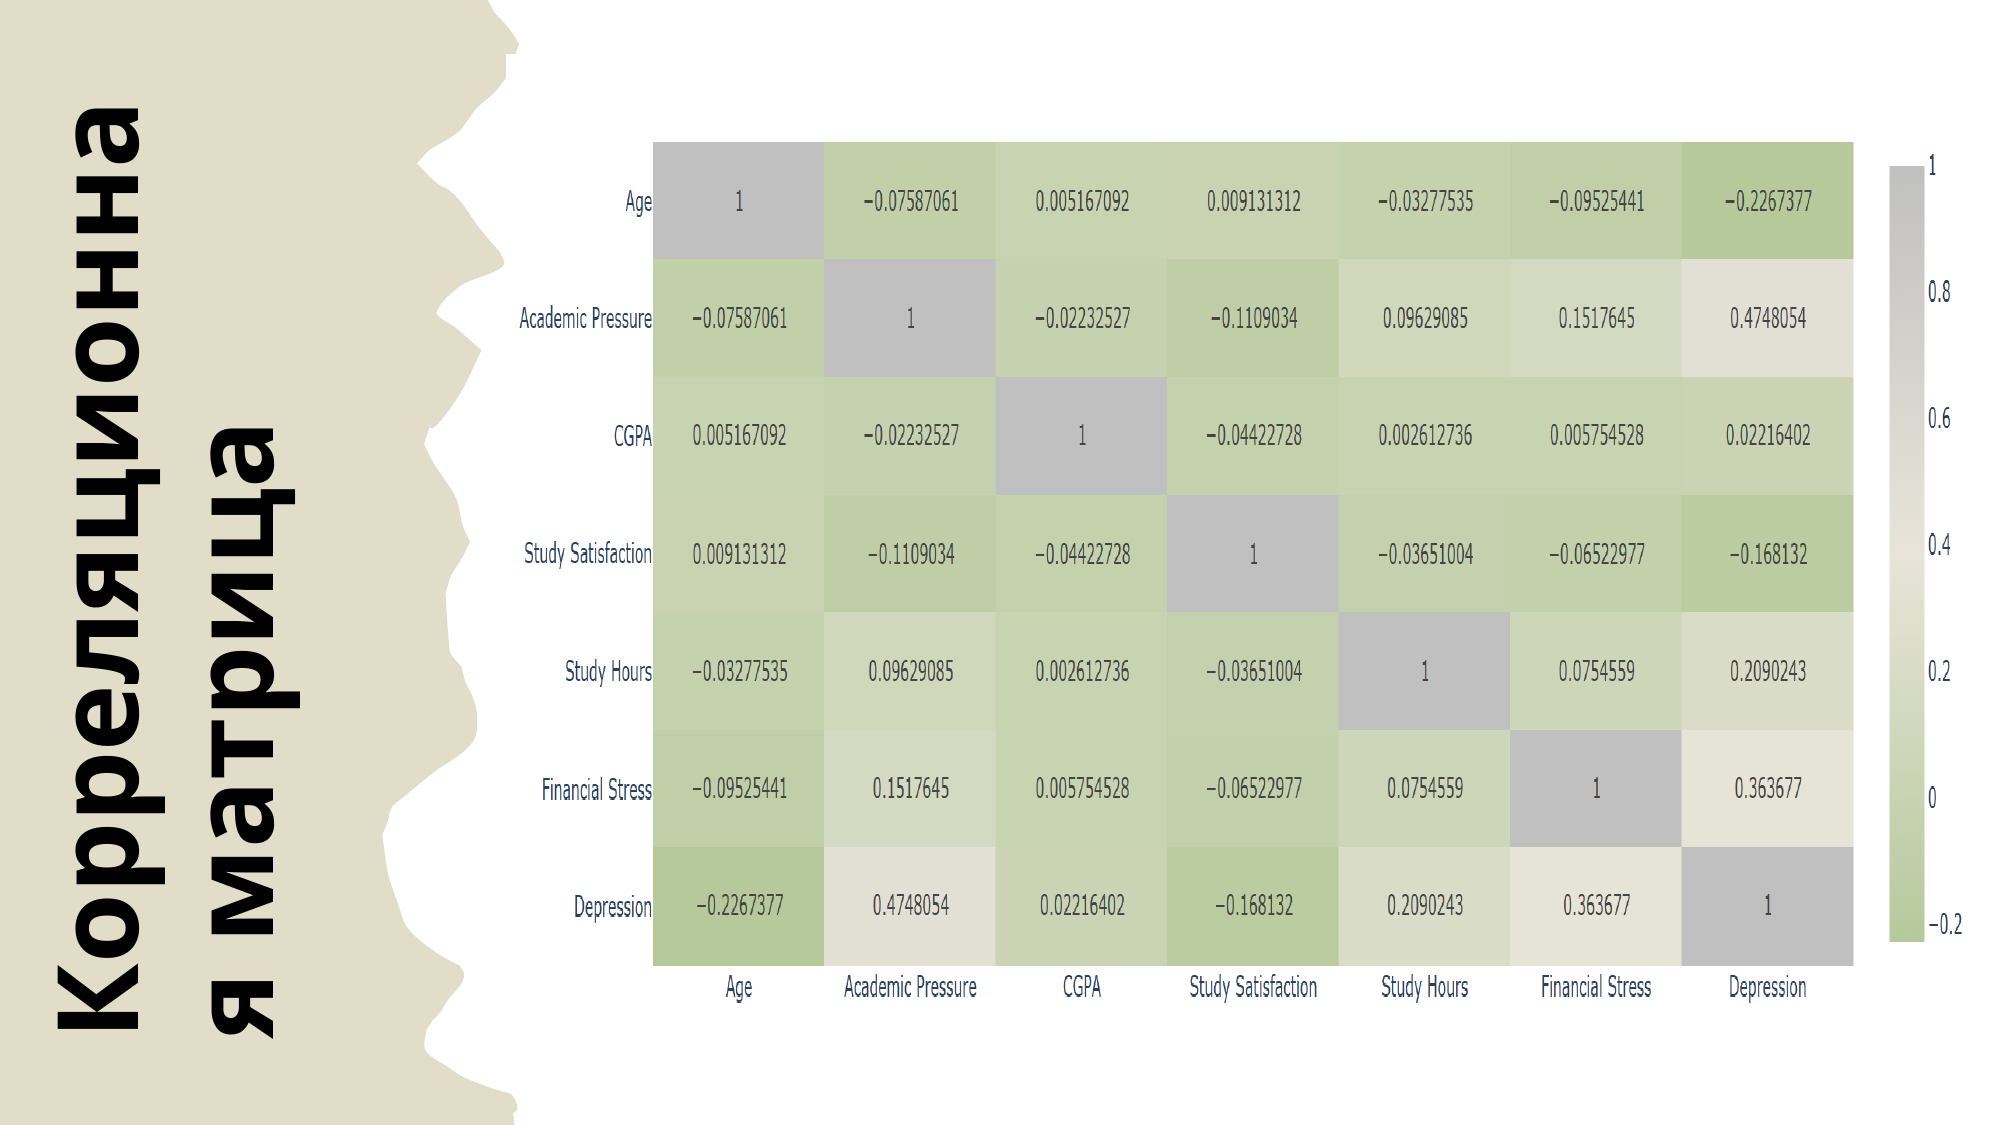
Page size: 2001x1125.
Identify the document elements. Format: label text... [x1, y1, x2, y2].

picture [505, 53, 1983, 1091]
text_box Корреляционная матрица [18, 71, 303, 1054]
text_box [0, 0, 521, 1125]
